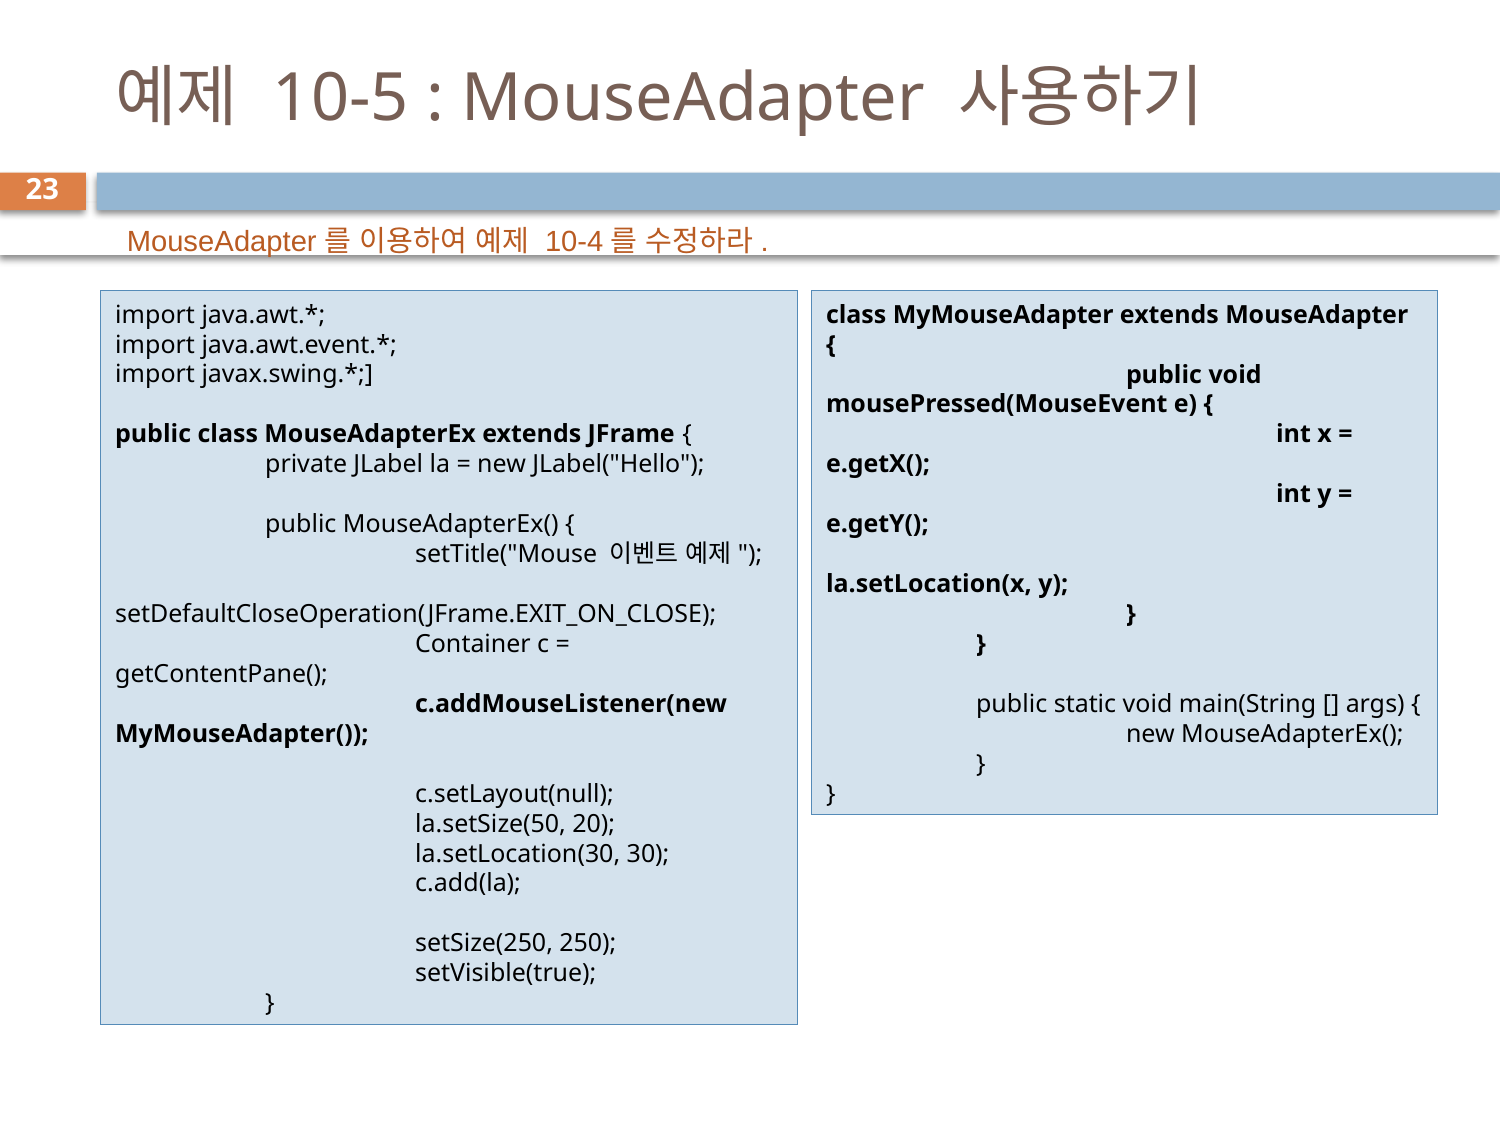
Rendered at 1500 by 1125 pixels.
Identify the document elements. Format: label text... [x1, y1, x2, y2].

text_box class MyMouseAdapter extends MouseAdapter { public void mousePressed(MouseEvent e) { int x = e.getX(); int y = e.getY(); la.setLocation(x, y); } } public static void main(String [] args) { new MouseAdapterEx(); } } [811, 290, 1438, 815]
text_box import java.awt.*; import java.awt.event.*; import javax.swing.*;] public class MouseAdapterEx extends JFrame { private JLabel la = new JLabel("Hello"); public MouseAdapterEx() { setTitle("Mouse 이벤트 예제"); setDefaultCloseOperation(JFrame.EXIT_ON_CLOSE); Container c = getContentPane(); c.addMouseListener(new MyMouseAdapter()); c.setLayout(null); la.setSize(50, 20); la.setLocation(30, 30); c.add(la); setSize(250, 250); setVisible(true); } [100, 290, 798, 1025]
slide_number 23 [0, 170, 87, 211]
text_box MouseAdapter를 이용하여 예제 10-4를 수정하라. [112, 214, 833, 265]
title 예제 10-5 : MouseAdapter 사용하기 [100, 37, 1438, 149]
